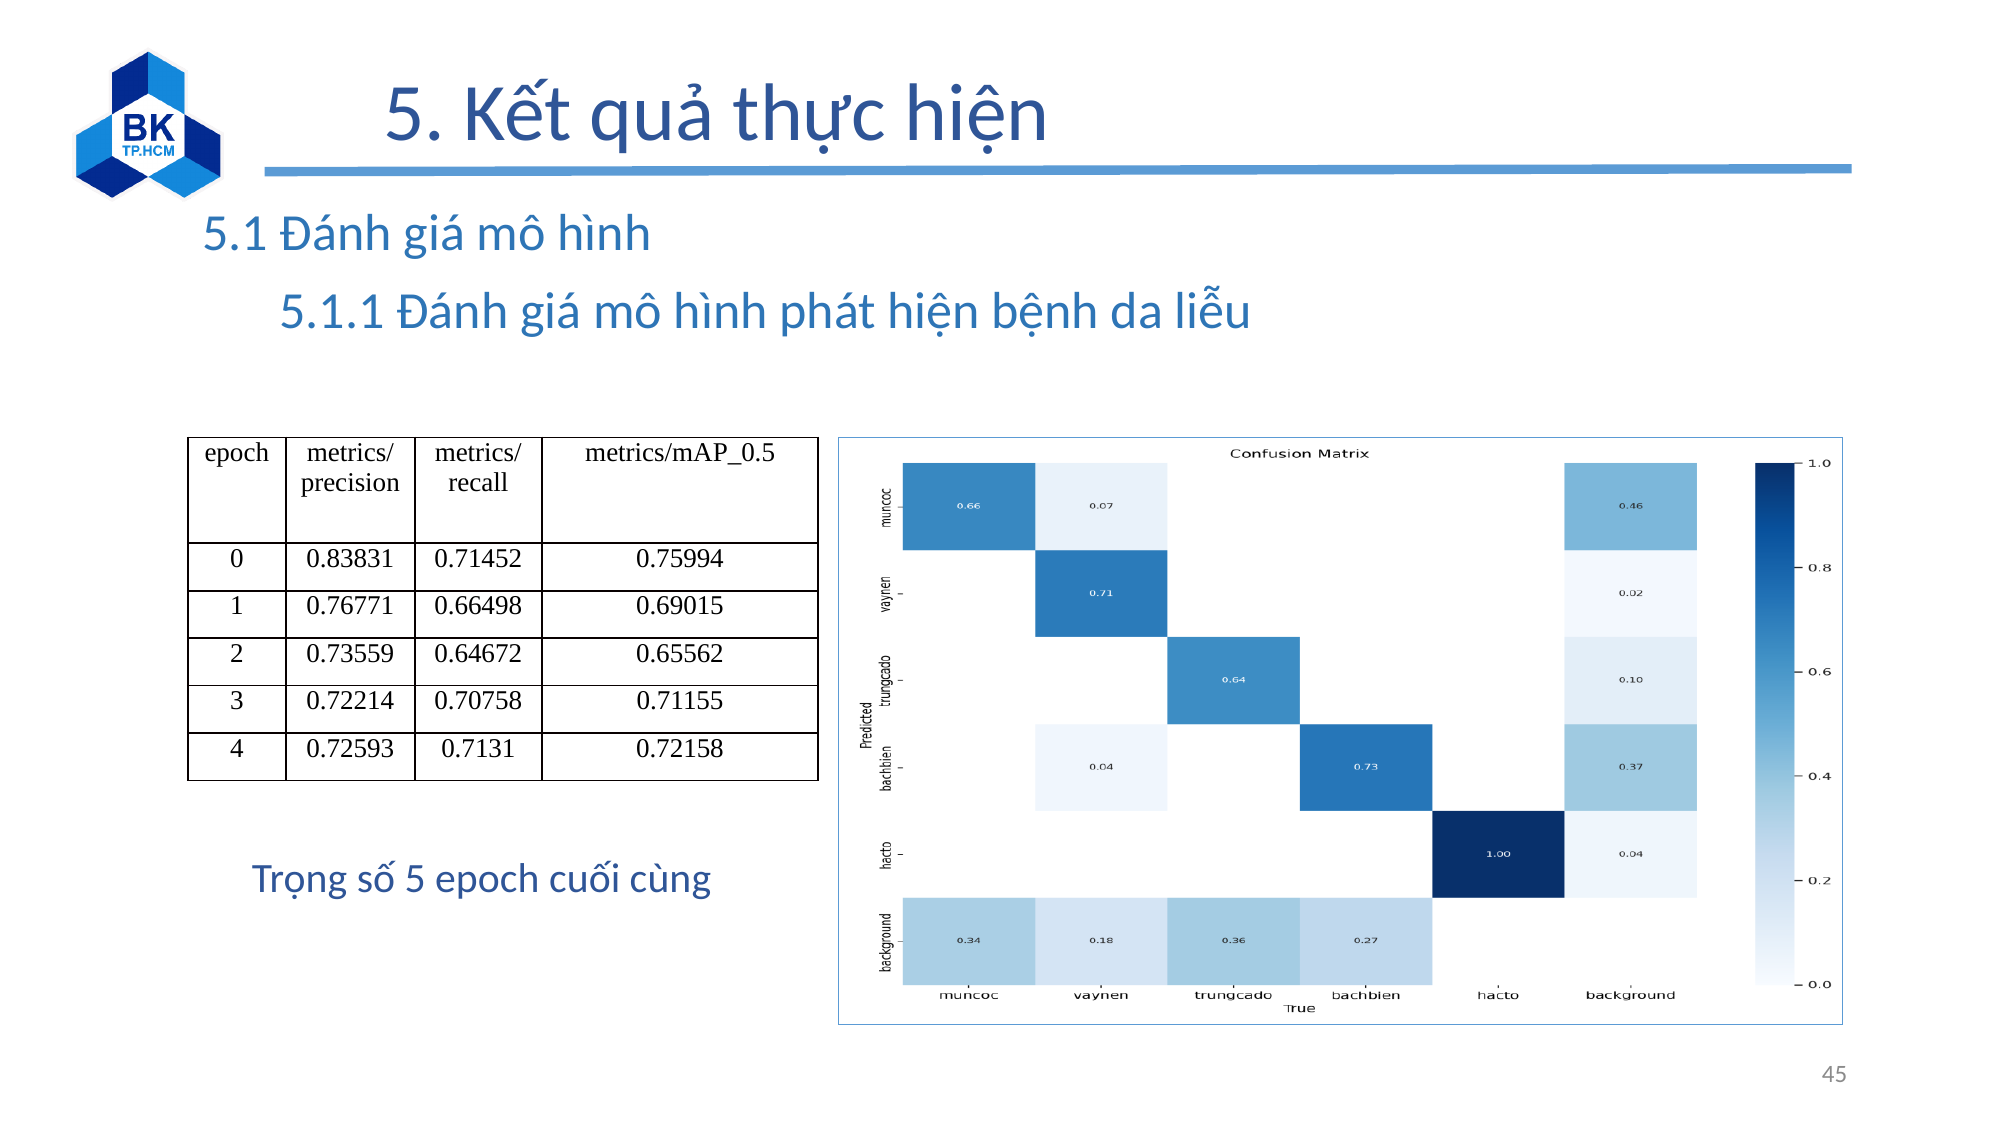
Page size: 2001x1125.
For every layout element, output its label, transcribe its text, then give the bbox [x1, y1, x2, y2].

table_cell 1 [189, 592, 285, 637]
table_cell 0.7131 [416, 734, 541, 780]
text_box Trọng số 5 epoch cuối cùng [237, 843, 748, 909]
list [72, 47, 225, 202]
slide_number 45 [1412, 1042, 1863, 1103]
table_cell 0.71452 [416, 544, 541, 590]
text_box 5.1.1 Đánh giá mô hình phát hiện bệnh da liễu [264, 269, 1318, 347]
table_cell 3 [189, 686, 285, 732]
table_cell 0.73559 [287, 639, 414, 685]
table_header metrics/recall [416, 438, 541, 542]
table_cell 0.76771 [287, 592, 414, 637]
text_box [264, 168, 1852, 172]
table_cell 0.71155 [543, 686, 817, 732]
table_cell 0.75994 [543, 544, 817, 590]
table_header metrics/mAP_0.5 [543, 438, 817, 542]
table_cell 0.72214 [287, 686, 414, 732]
table_cell 2 [189, 639, 285, 685]
table_header metrics/precision [287, 438, 414, 542]
table_cell 0.72158 [543, 734, 817, 780]
table_header epoch [189, 438, 285, 542]
table_cell 0.69015 [543, 592, 817, 637]
picture [838, 437, 1843, 1025]
table_cell 0.70758 [416, 686, 541, 732]
table_cell 4 [189, 734, 285, 780]
text_box 5.1 Đánh giá mô hình [187, 191, 1241, 269]
table_cell 0.83831 [287, 544, 414, 590]
table_cell 0.66498 [416, 592, 541, 637]
table_cell 0 [189, 544, 285, 590]
table_cell 0.65562 [543, 639, 817, 685]
table_cell 0.64672 [416, 639, 541, 685]
title 5. Kết quả thực hiện [368, 62, 1632, 166]
table_cell 0.72593 [287, 734, 414, 780]
